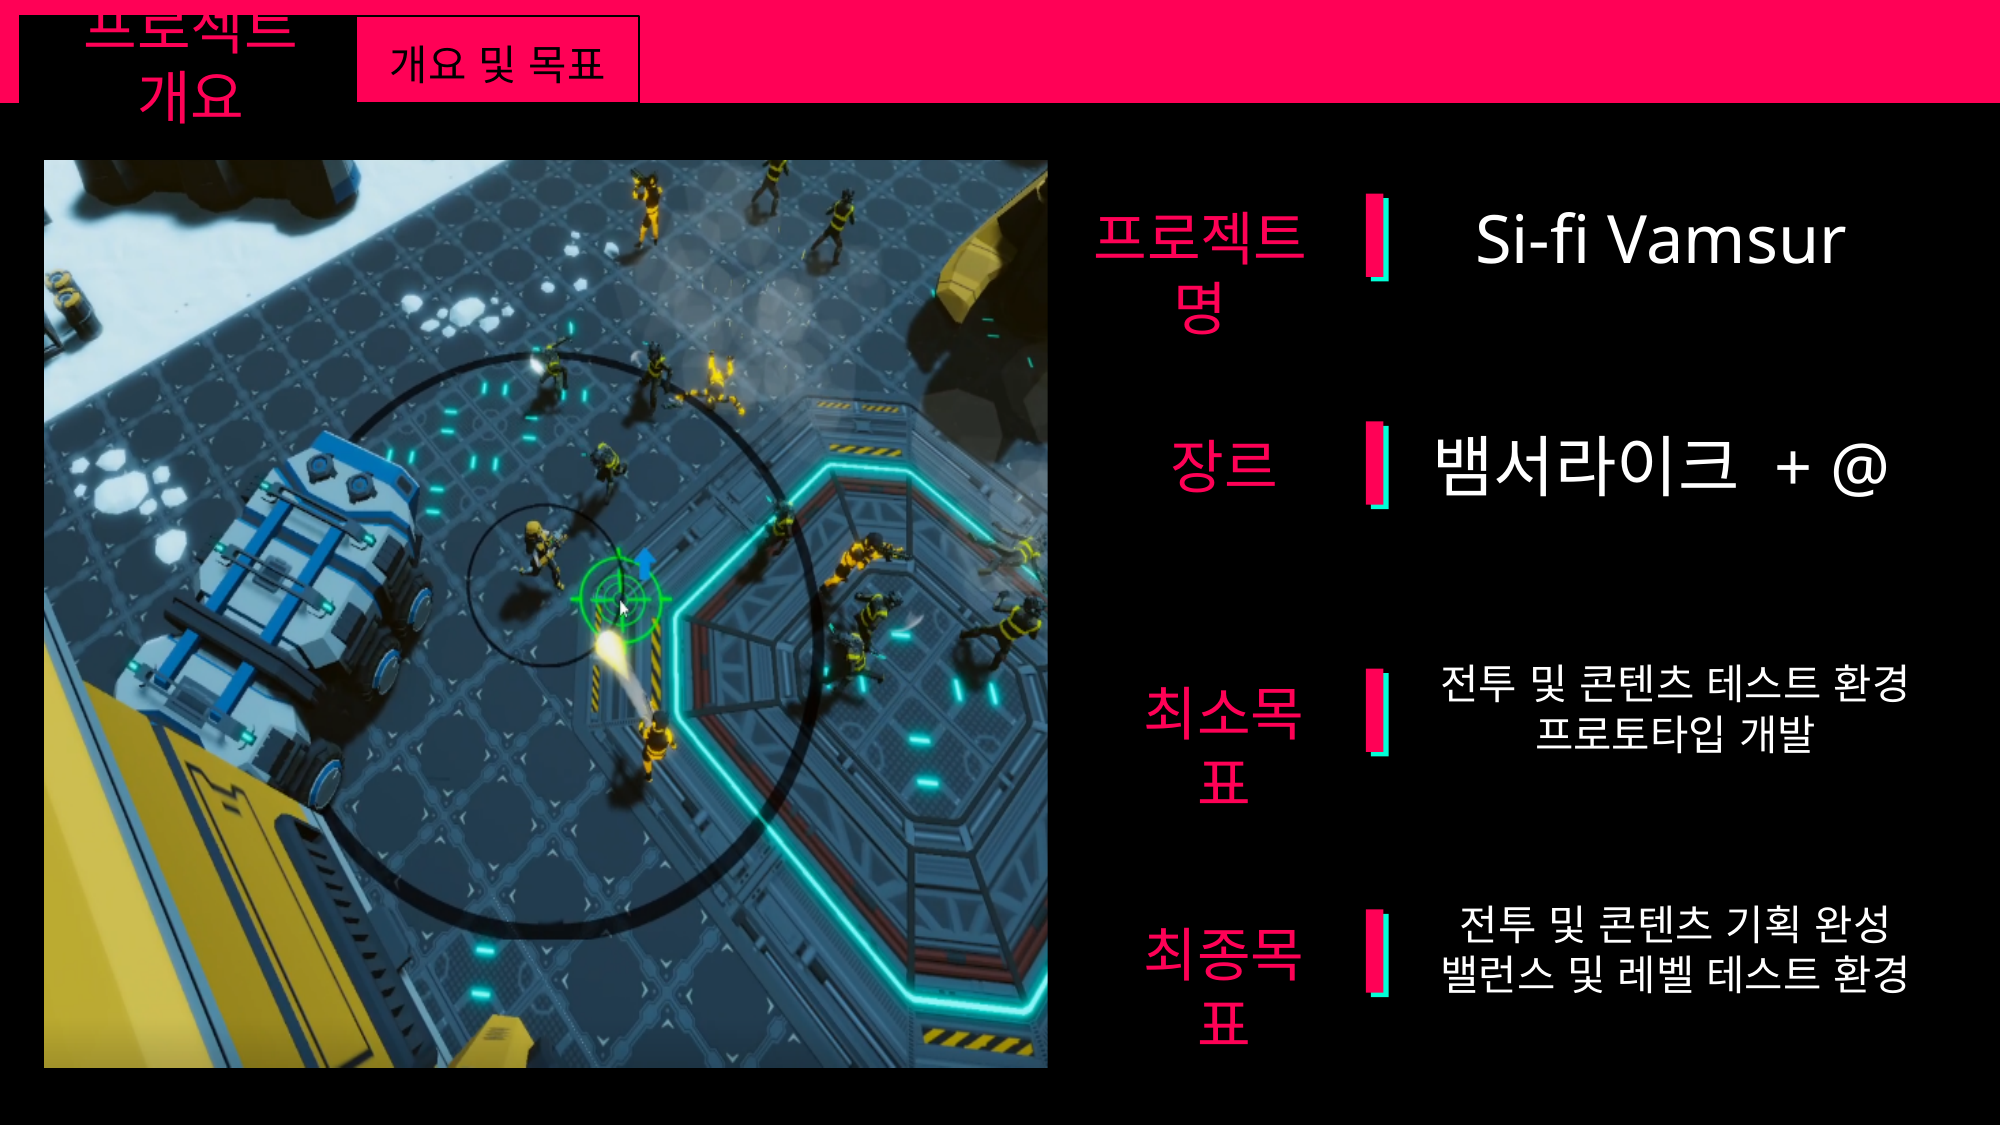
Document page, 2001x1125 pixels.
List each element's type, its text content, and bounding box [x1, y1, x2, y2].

text_box 프로젝트 개요 [19, 16, 356, 103]
text_box [0, 0, 2000, 103]
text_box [1059, 188, 1927, 286]
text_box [1106, 898, 1957, 1009]
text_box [1106, 657, 1957, 768]
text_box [1106, 416, 1927, 514]
text_box 개요 및 목표 [356, 16, 640, 103]
picture [43, 159, 1049, 1068]
